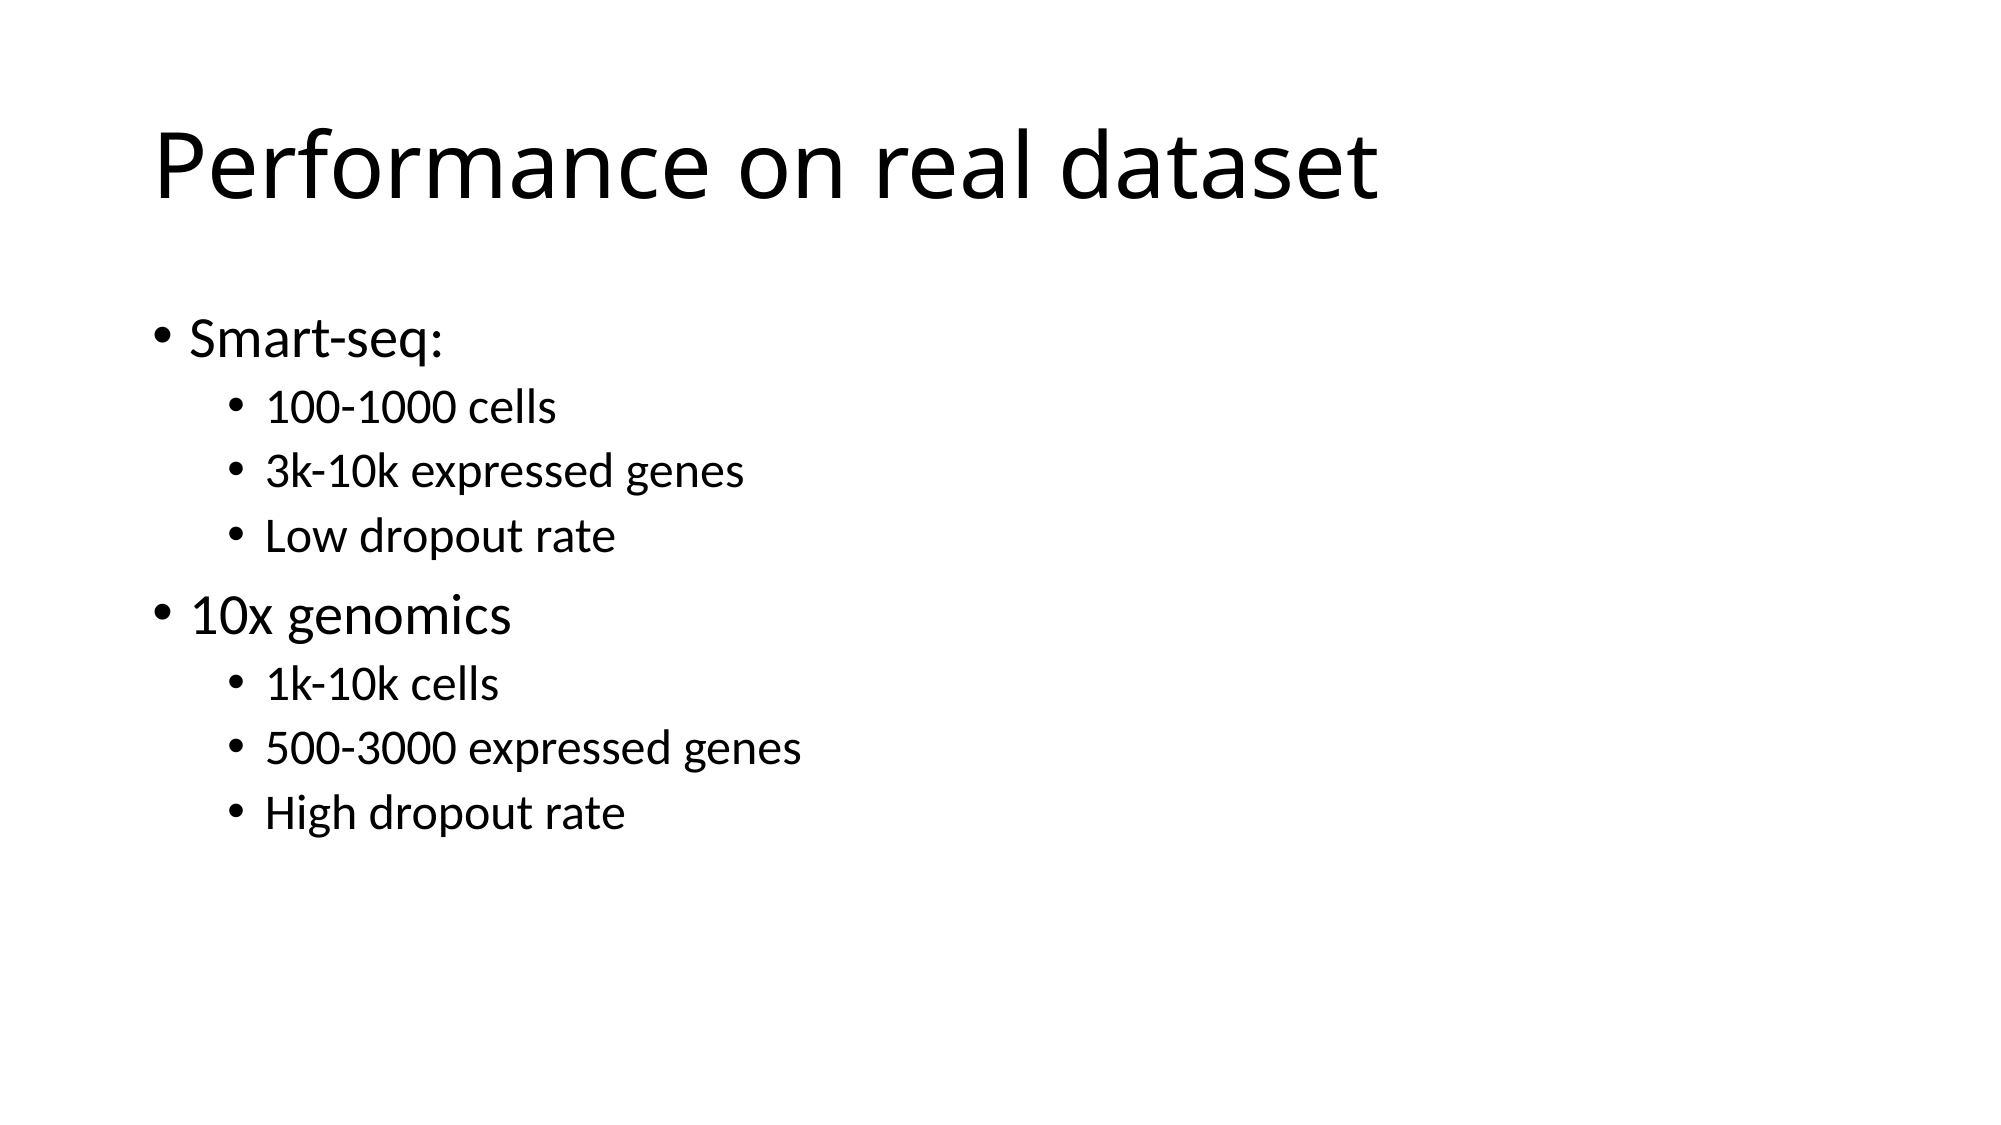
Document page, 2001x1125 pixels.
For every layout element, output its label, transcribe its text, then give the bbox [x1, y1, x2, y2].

list Smart-seq: 100-1000 cells 3k-10k expressed genes Low dropout rate 10x genomics 1k-10k cells 500-3000 expressed genes High dropout rate [137, 299, 1863, 1014]
title Performance on real dataset [137, 59, 1863, 278]
